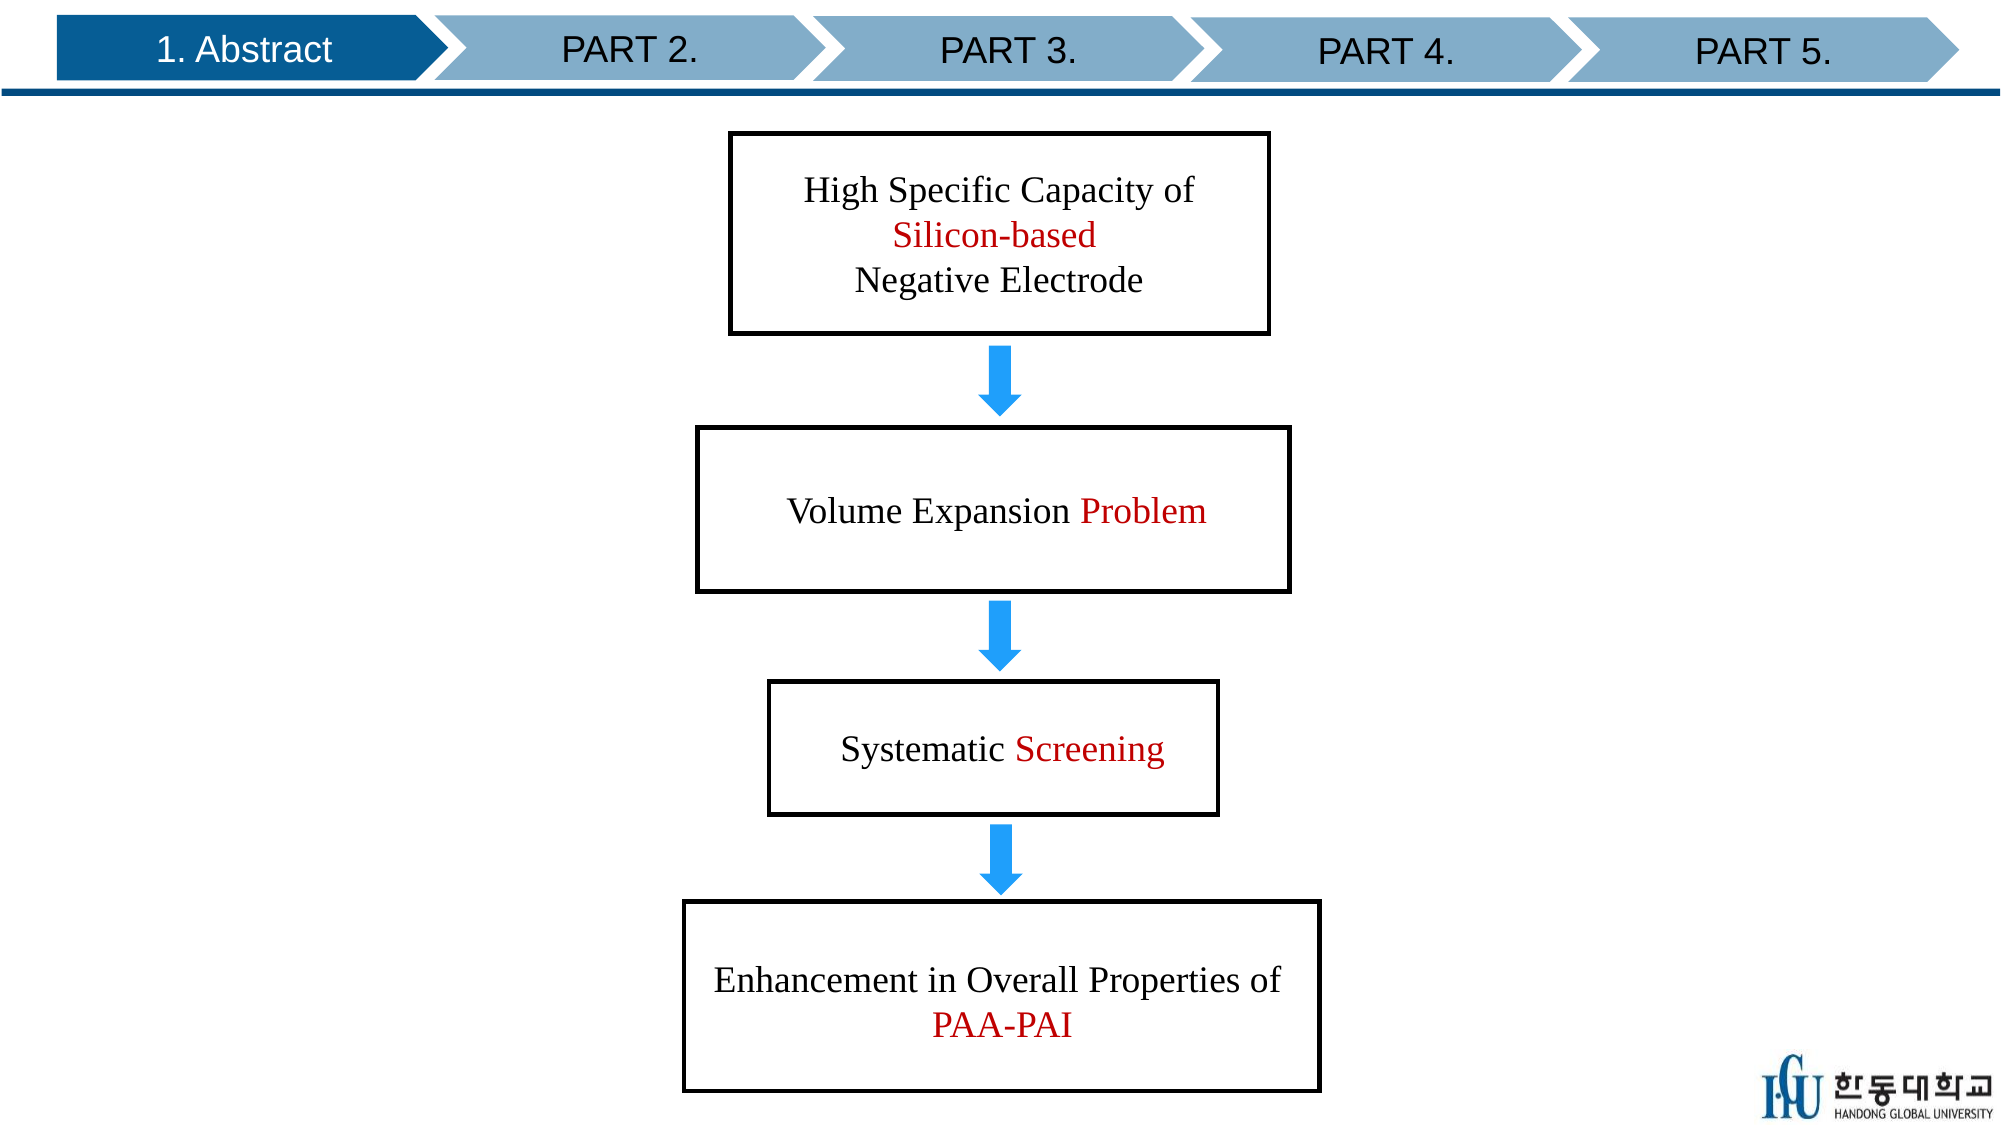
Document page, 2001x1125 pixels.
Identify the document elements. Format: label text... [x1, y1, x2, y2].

text_box [730, 132, 1270, 335]
text_box Volume Expansion Problem [749, 478, 1254, 539]
text_box [768, 681, 1219, 816]
text_box [975, 344, 1025, 418]
picture [1754, 1049, 2000, 1125]
text_box [976, 823, 1026, 897]
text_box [56, 14, 1960, 83]
text_box [696, 427, 1291, 592]
text_box [683, 901, 1320, 1092]
text_box High Specific Capacity of Silicon-based Negative Electrode [788, 157, 1211, 308]
text_box [975, 599, 1025, 674]
text_box Systematic Screening [825, 716, 1181, 777]
text_box Enhancement in Overall Properties of PAA-PAI [690, 948, 1315, 1053]
